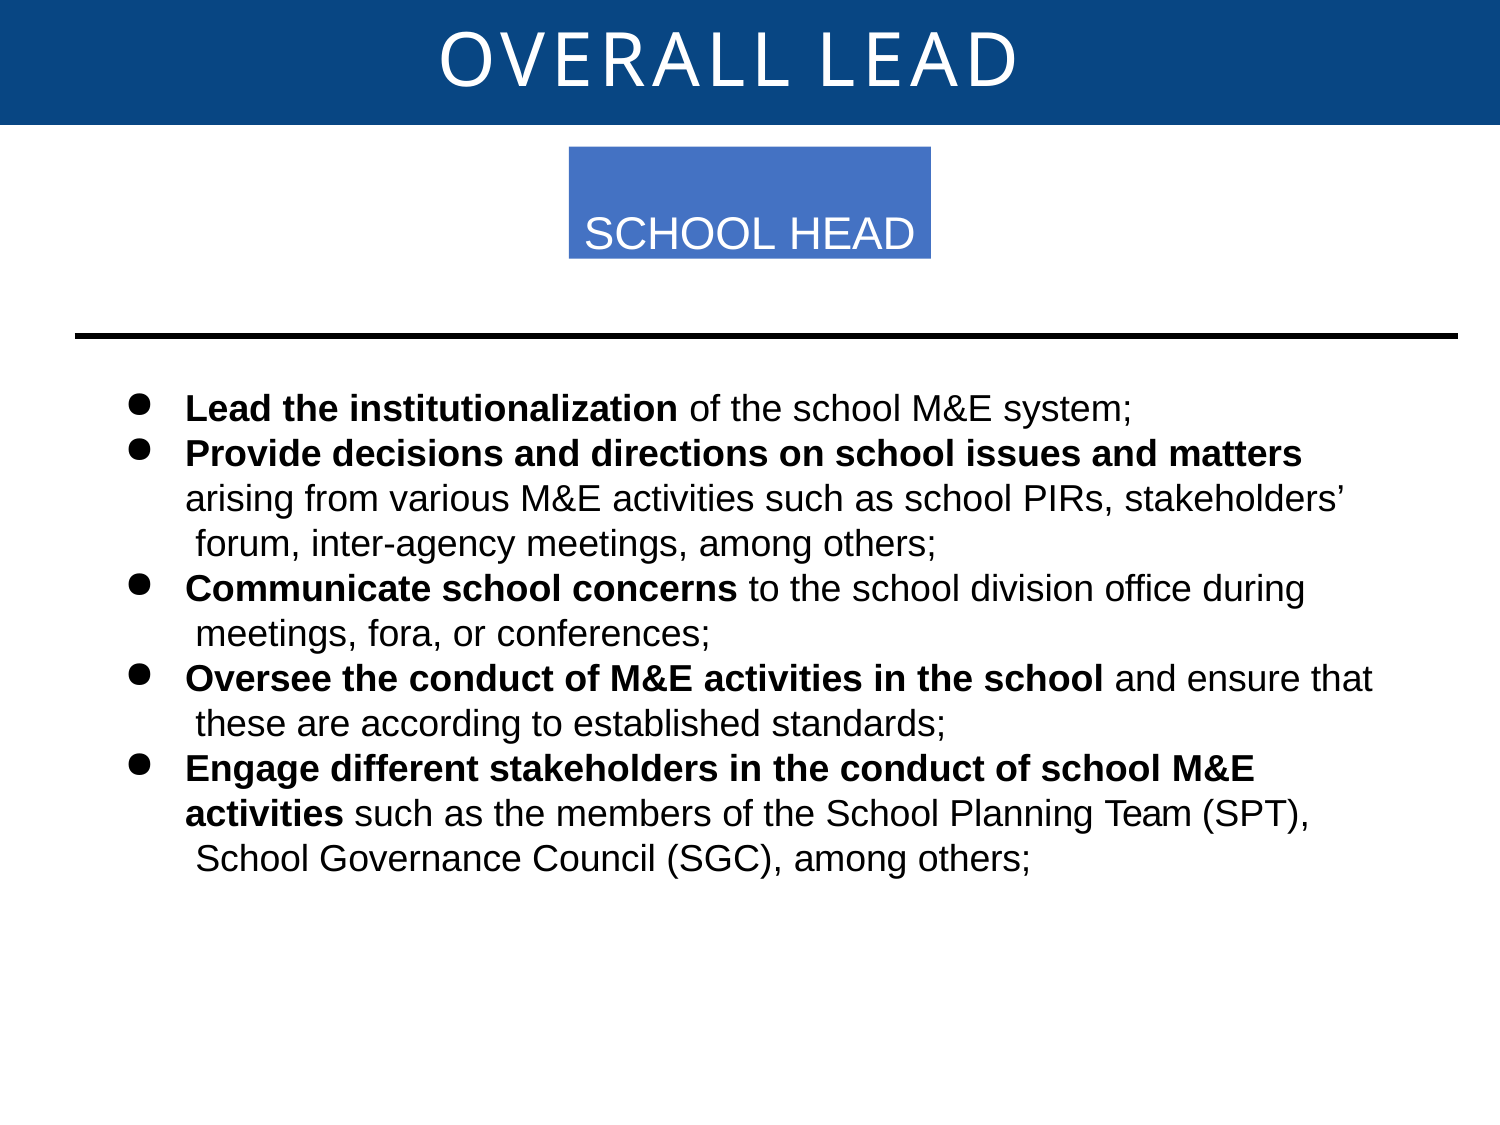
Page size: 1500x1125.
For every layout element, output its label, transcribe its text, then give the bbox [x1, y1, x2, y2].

text_box SCHOOL HEAD [568, 146, 931, 259]
title OVERALL LEAD [435, 9, 1077, 199]
text_box Lead the institutionalization of the school M&E system; Provide decisions and directions on school issues and matters arising from various M&E activities such as school PIRs, stakeholders’ forum, inter-agency meetings, among others; Communicate school concerns to the school division office during meetings, fora, or conferences; Oversee the conduct of M&E activities in the school and ensure that these are according to established standards; Engage different stakeholders in the conduct of school M&E activities such as the members of the School Planning Team (SPT), School Governance Council (SGC), among others; [122, 382, 1381, 880]
text_box [0, 0, 1500, 125]
